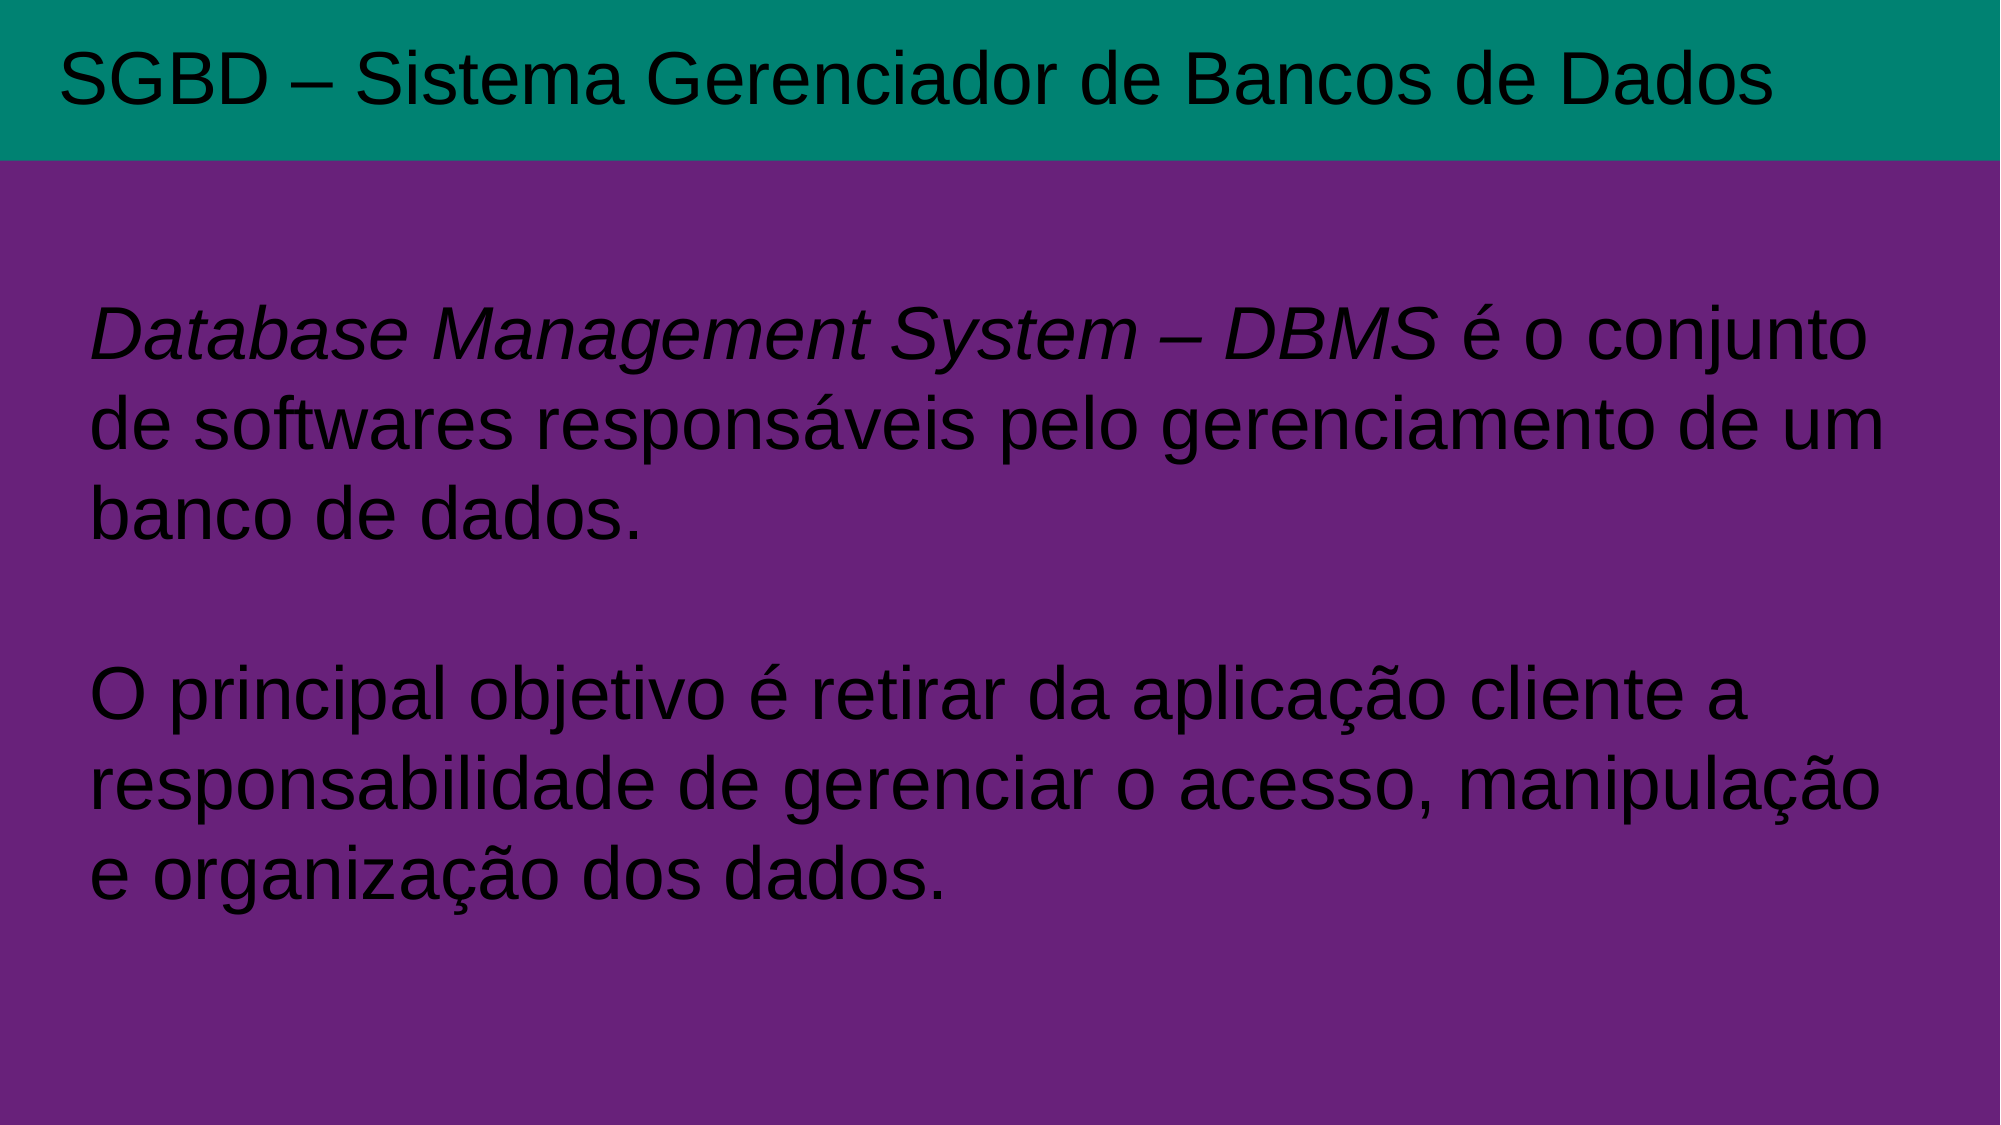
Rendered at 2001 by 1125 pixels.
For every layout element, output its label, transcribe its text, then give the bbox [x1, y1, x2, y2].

text_box SGBD – Sistema Gerenciador de Bancos de Dados [0, 0, 2000, 161]
text_box Database Management System – DBMS é o conjunto de softwares responsáveis pelo gerenciamento de um banco de dados. O principal objetivo é retirar da aplicação cliente a responsabilidade de gerenciar o acesso, manipulação e organização dos dados. [75, 187, 1941, 1025]
